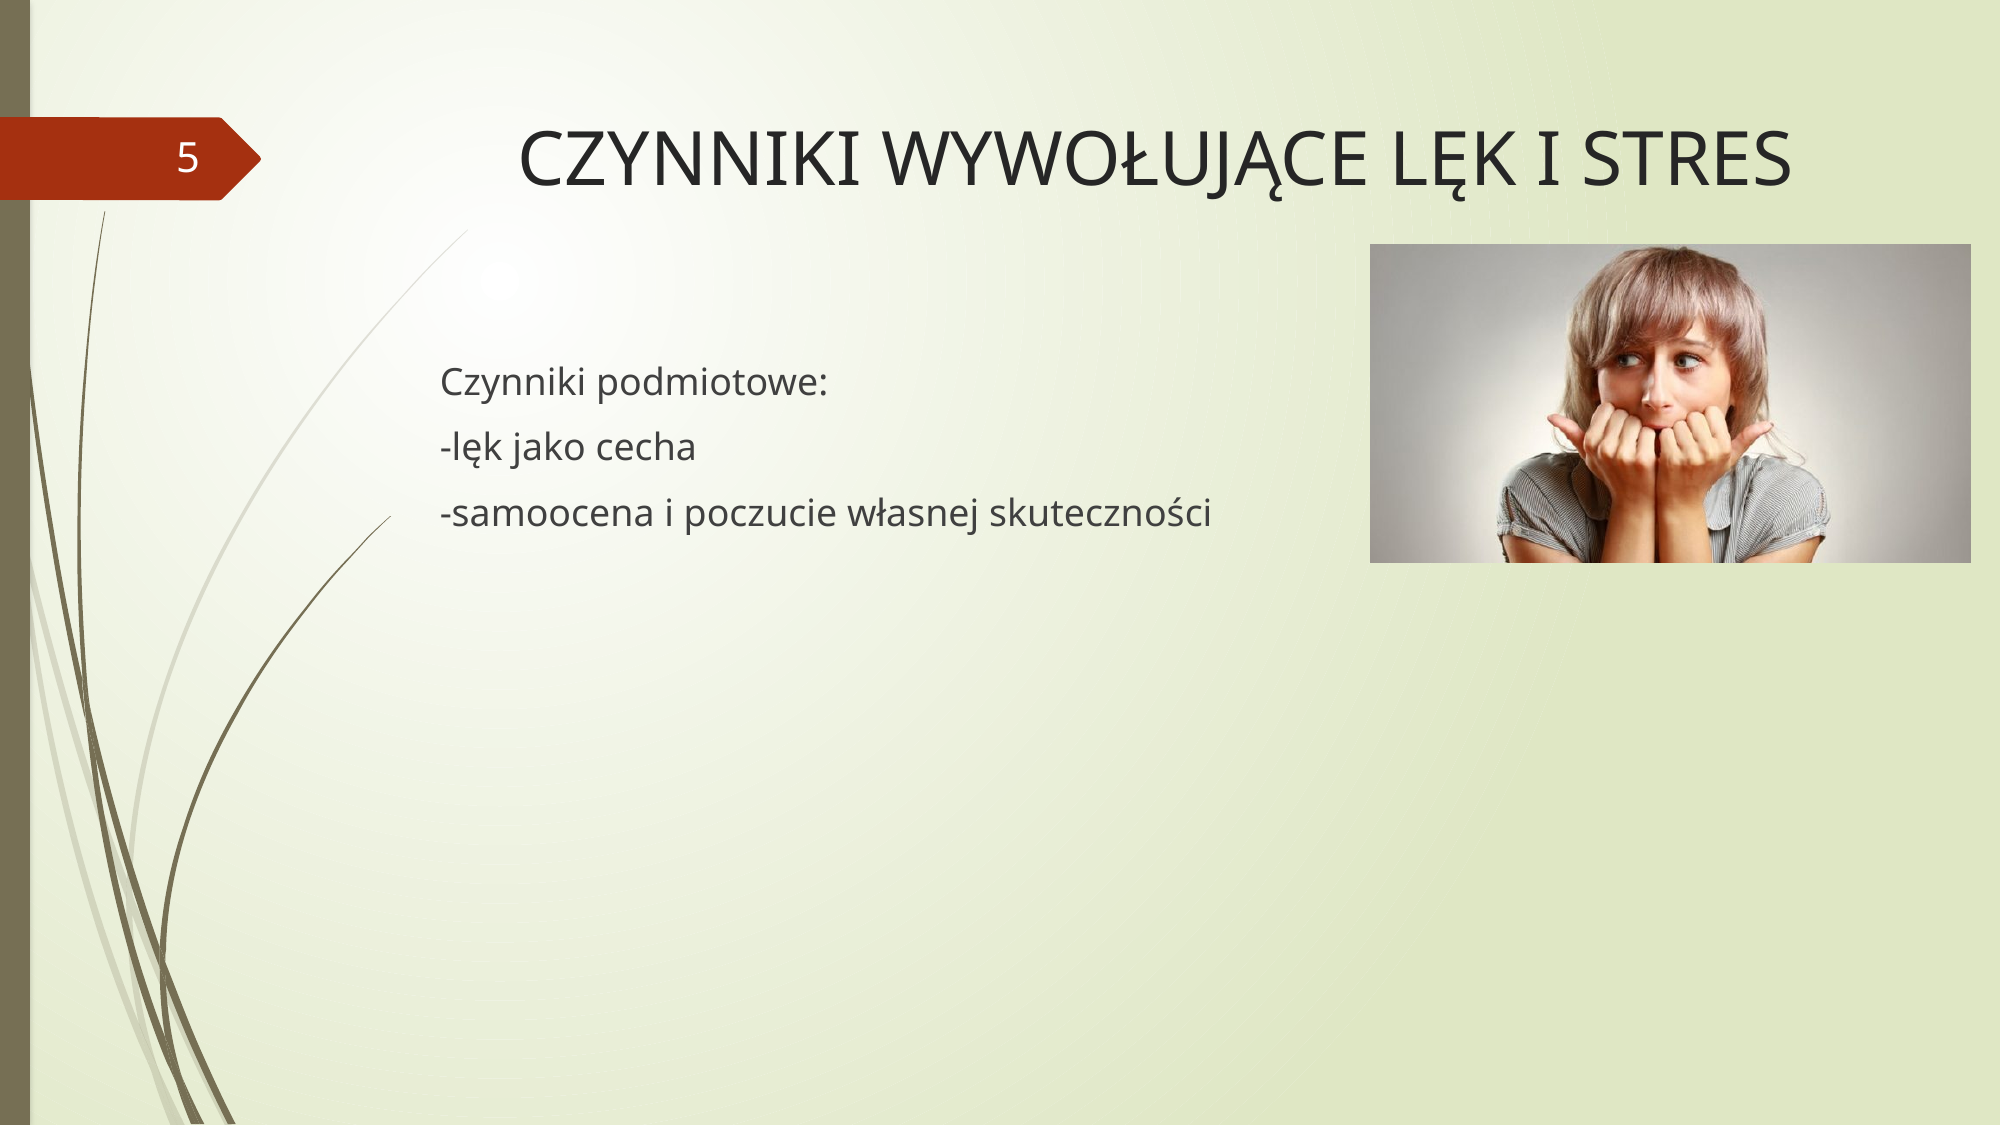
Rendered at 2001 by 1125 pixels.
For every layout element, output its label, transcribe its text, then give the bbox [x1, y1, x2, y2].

slide_number 5 [87, 129, 216, 190]
title CZYNNIKI WYWOŁUJĄCE LĘK I STRES [425, 102, 1888, 313]
list Czynniki podmiotowe: -lęk jako cecha -samoocena i poczucie własnej skuteczności [424, 350, 1888, 970]
picture [1369, 244, 1971, 563]
